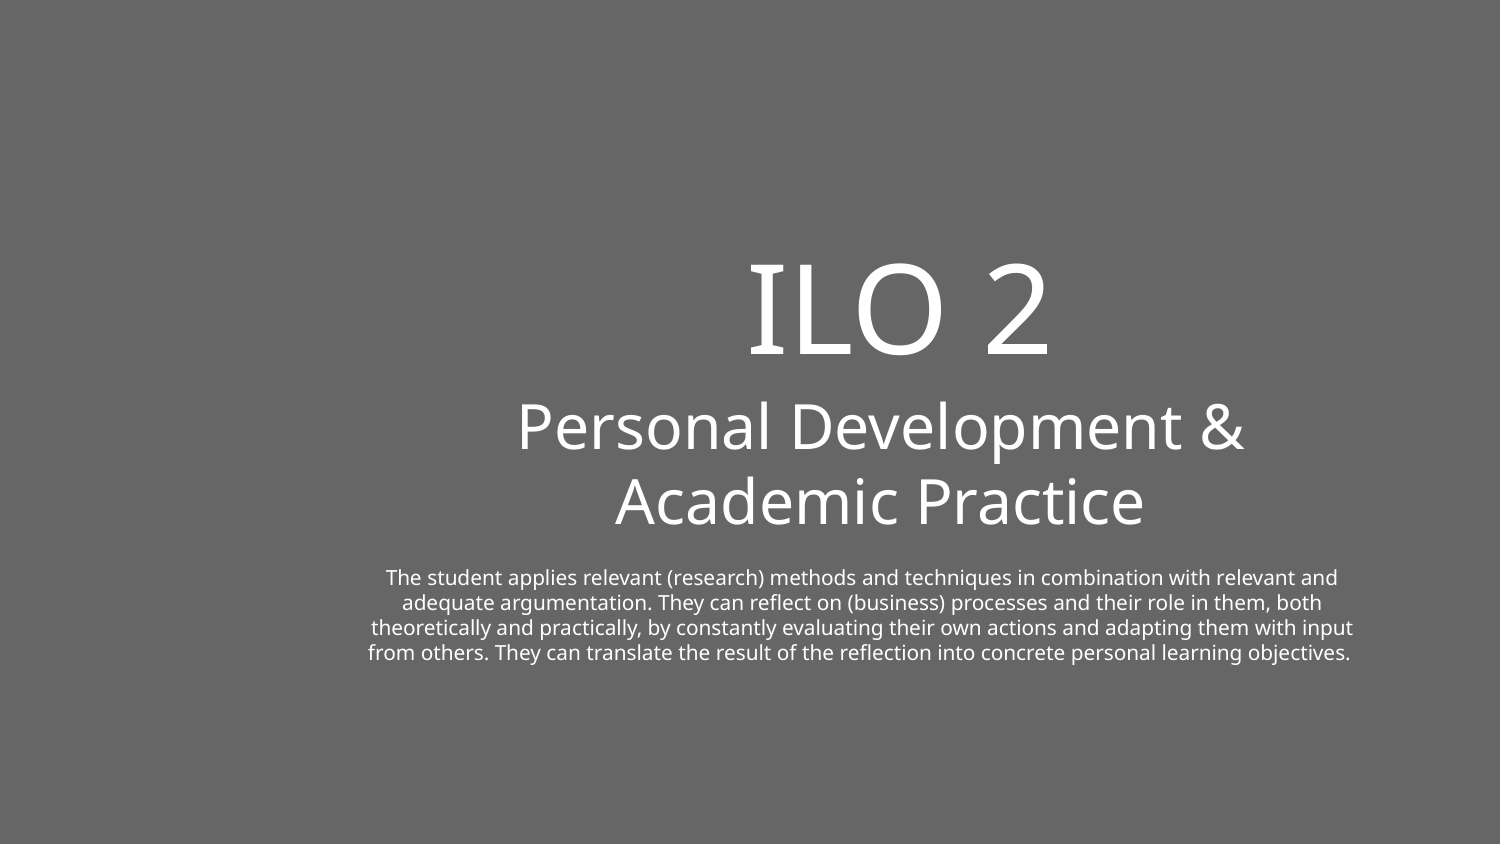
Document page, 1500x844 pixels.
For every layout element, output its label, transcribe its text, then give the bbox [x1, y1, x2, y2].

subtitle Personal Development & Academic Practice [486, 405, 1332, 519]
subtitle The student applies relevant (research) methods and techniques in combination with relevant and adequate argumentation. They can reflect on (business) processes and their role in them, both theoretically and practically, by constantly evaluating their own actions and adapting them with input from others. They can translate the result of the reflection into concrete personal learning objectives. [486, 532, 1387, 696]
text_box [0, 123, 486, 844]
title ILO 2 [486, 181, 1425, 428]
